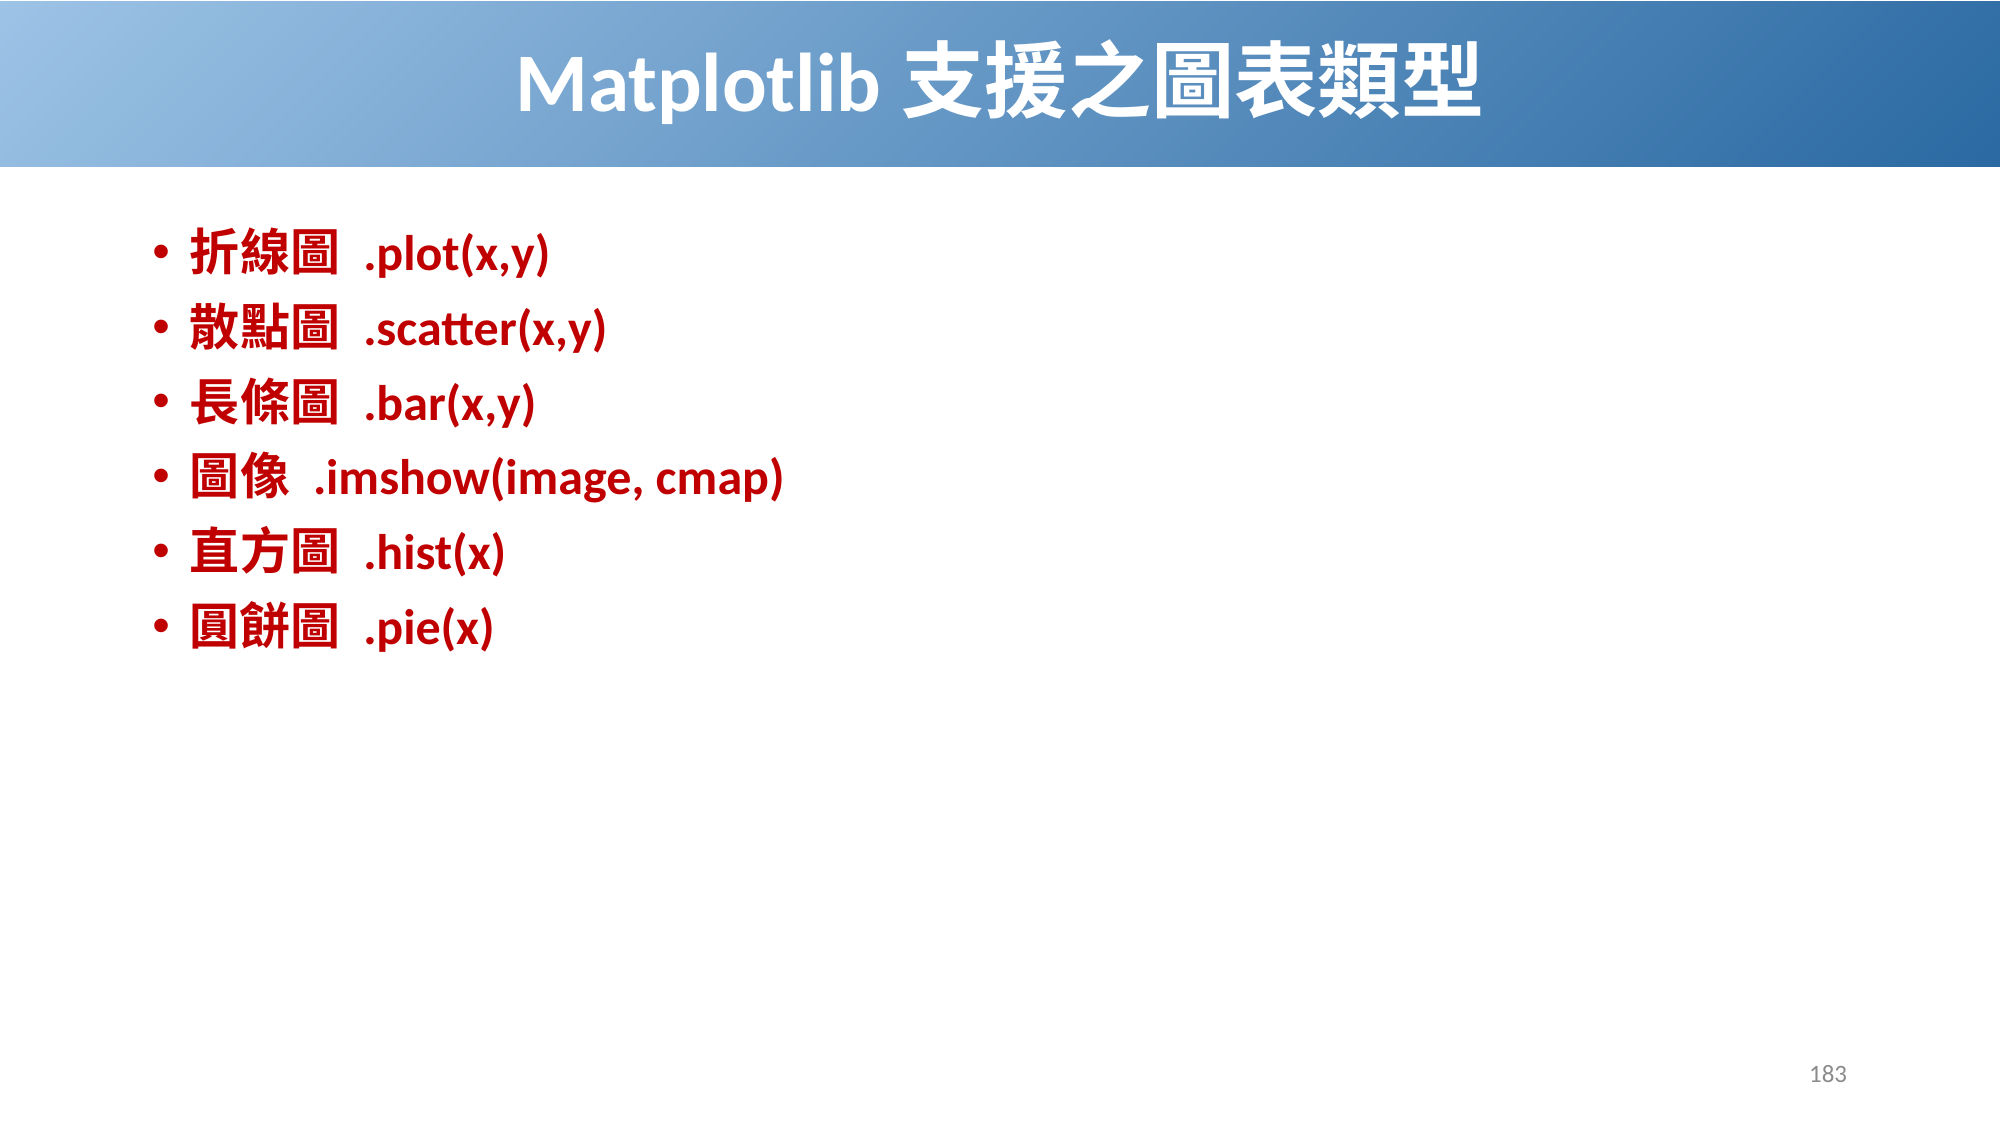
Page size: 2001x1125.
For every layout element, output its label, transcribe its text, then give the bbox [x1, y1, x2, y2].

list 折線圖 .plot(x,y) 散點圖 .scatter(x,y) 長條圖 .bar(x,y) 圖像 .imshow(image, cmap) 直方圖 .hist(x) 圓餅圖 .pie(x) [137, 219, 1863, 1039]
title Matplotlib支援之圖表類型 [0, 1, 2000, 167]
slide_number 183 [1412, 1042, 1863, 1103]
